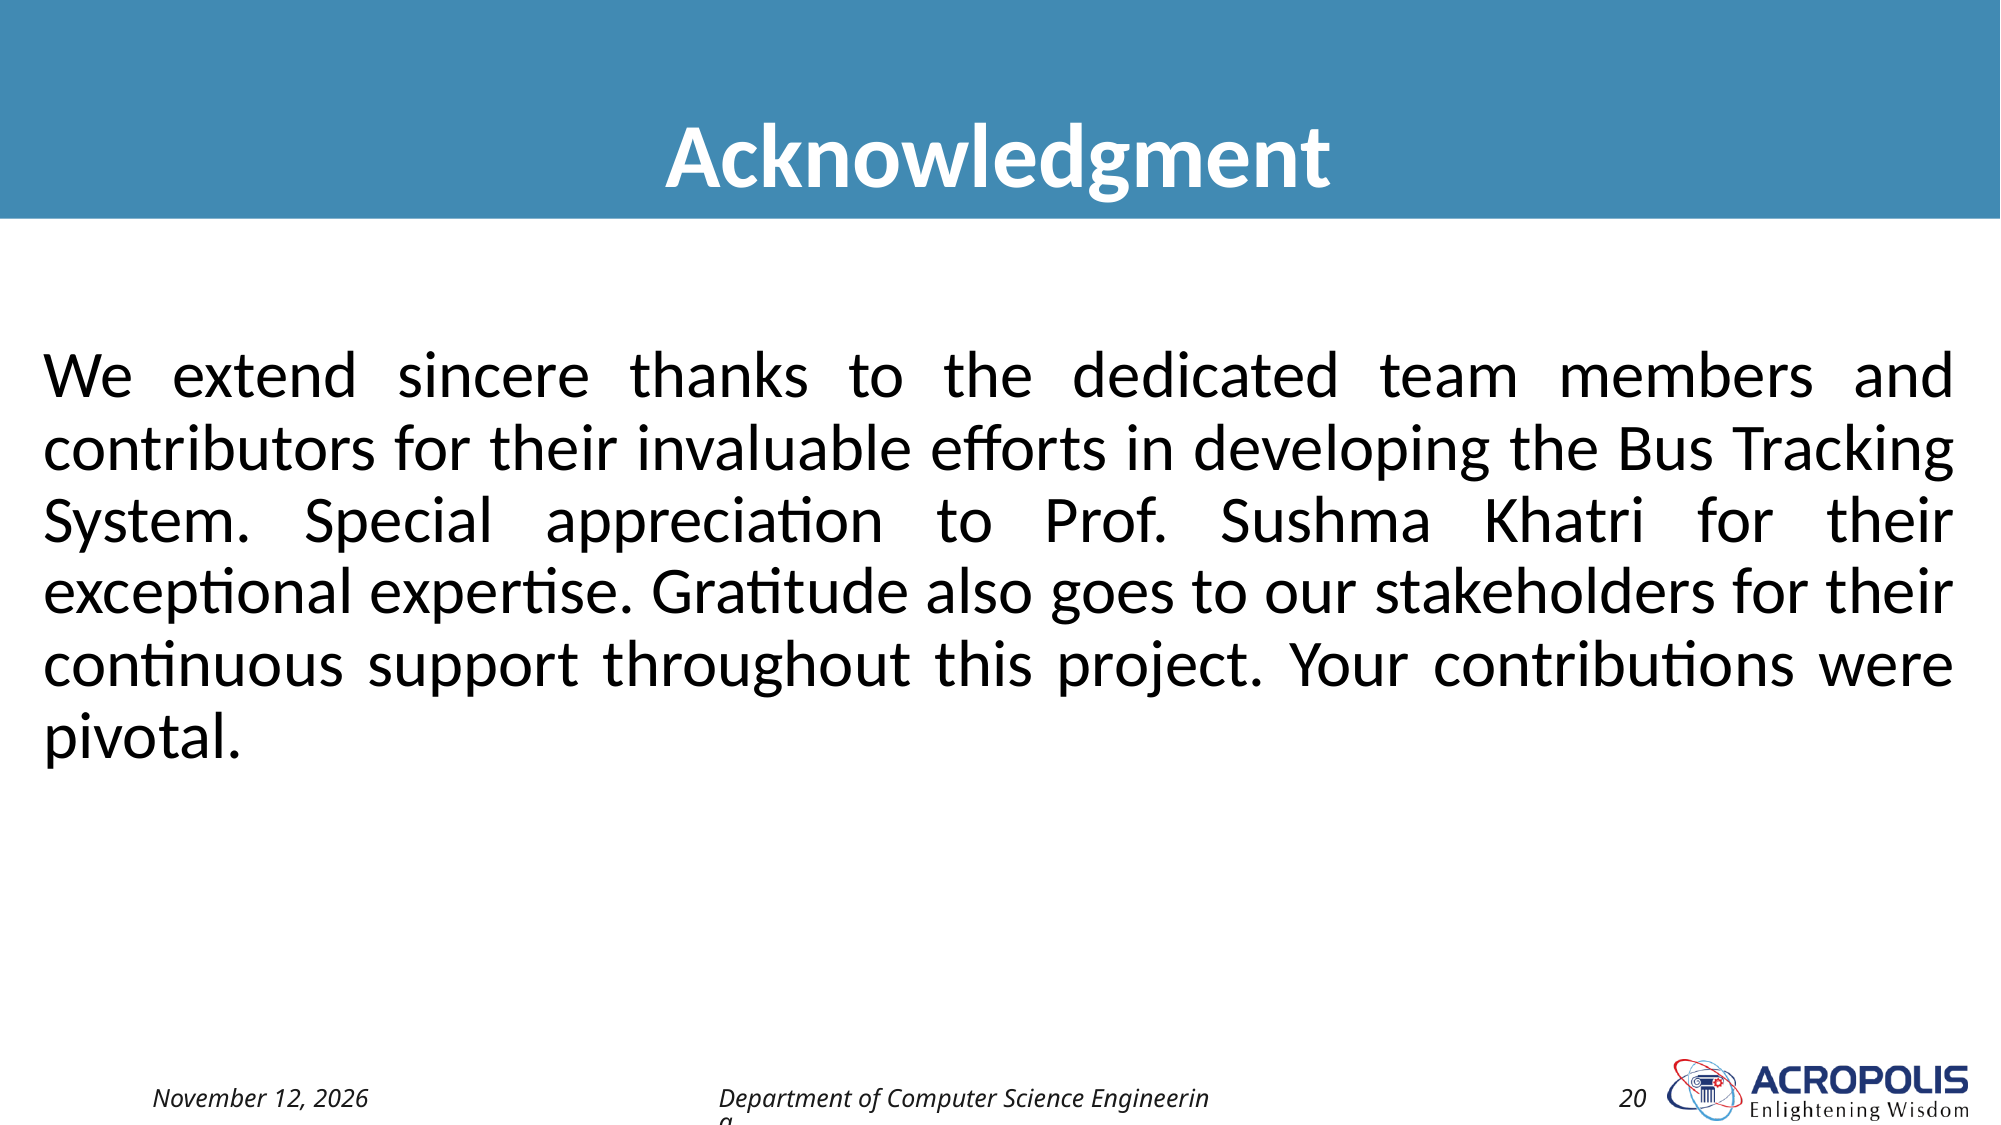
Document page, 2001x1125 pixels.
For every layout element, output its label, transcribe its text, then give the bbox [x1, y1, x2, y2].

picture [1667, 1072, 1968, 1121]
title Acknowledgment [25, 0, 1974, 214]
slide_number 20 [1436, 1076, 1662, 1122]
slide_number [137, 1076, 663, 1122]
list We extend sincere thanks to the dedicated team members and contributors for their invaluable efforts in developing the Bus Tracking System. Special appreciation to Prof. Sushma Khatri for their exceptional expertise. Gratitude also goes to our stakeholders for their continuous support throughout this project. Your contributions were pivotal. [28, 232, 1972, 1072]
footer Department of Computer Science Engineering [703, 1076, 1229, 1122]
